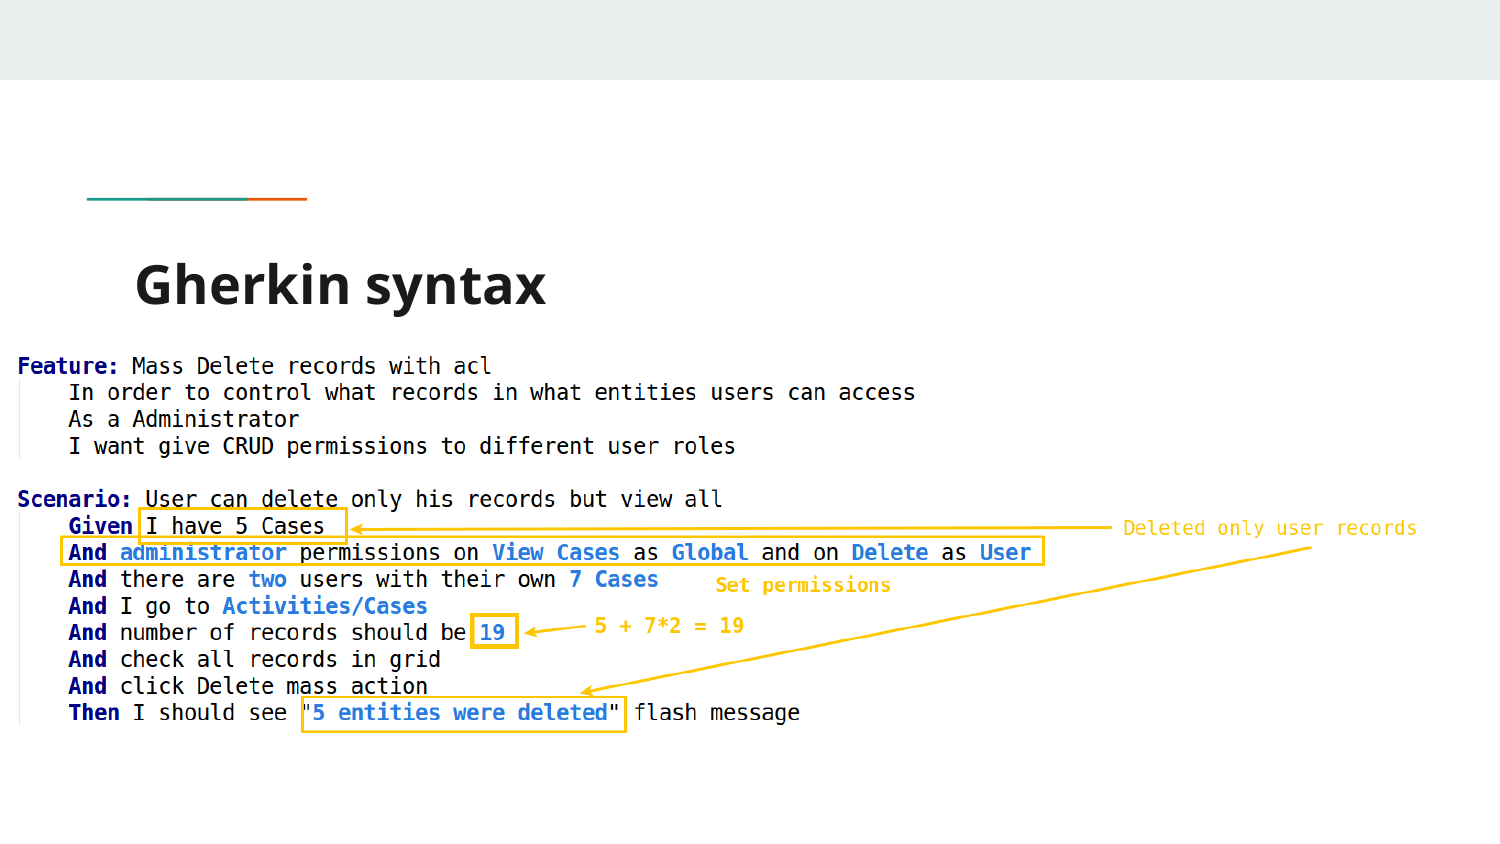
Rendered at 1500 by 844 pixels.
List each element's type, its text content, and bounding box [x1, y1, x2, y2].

title Gherkin syntax [119, 235, 1381, 323]
picture [0, 340, 1500, 742]
